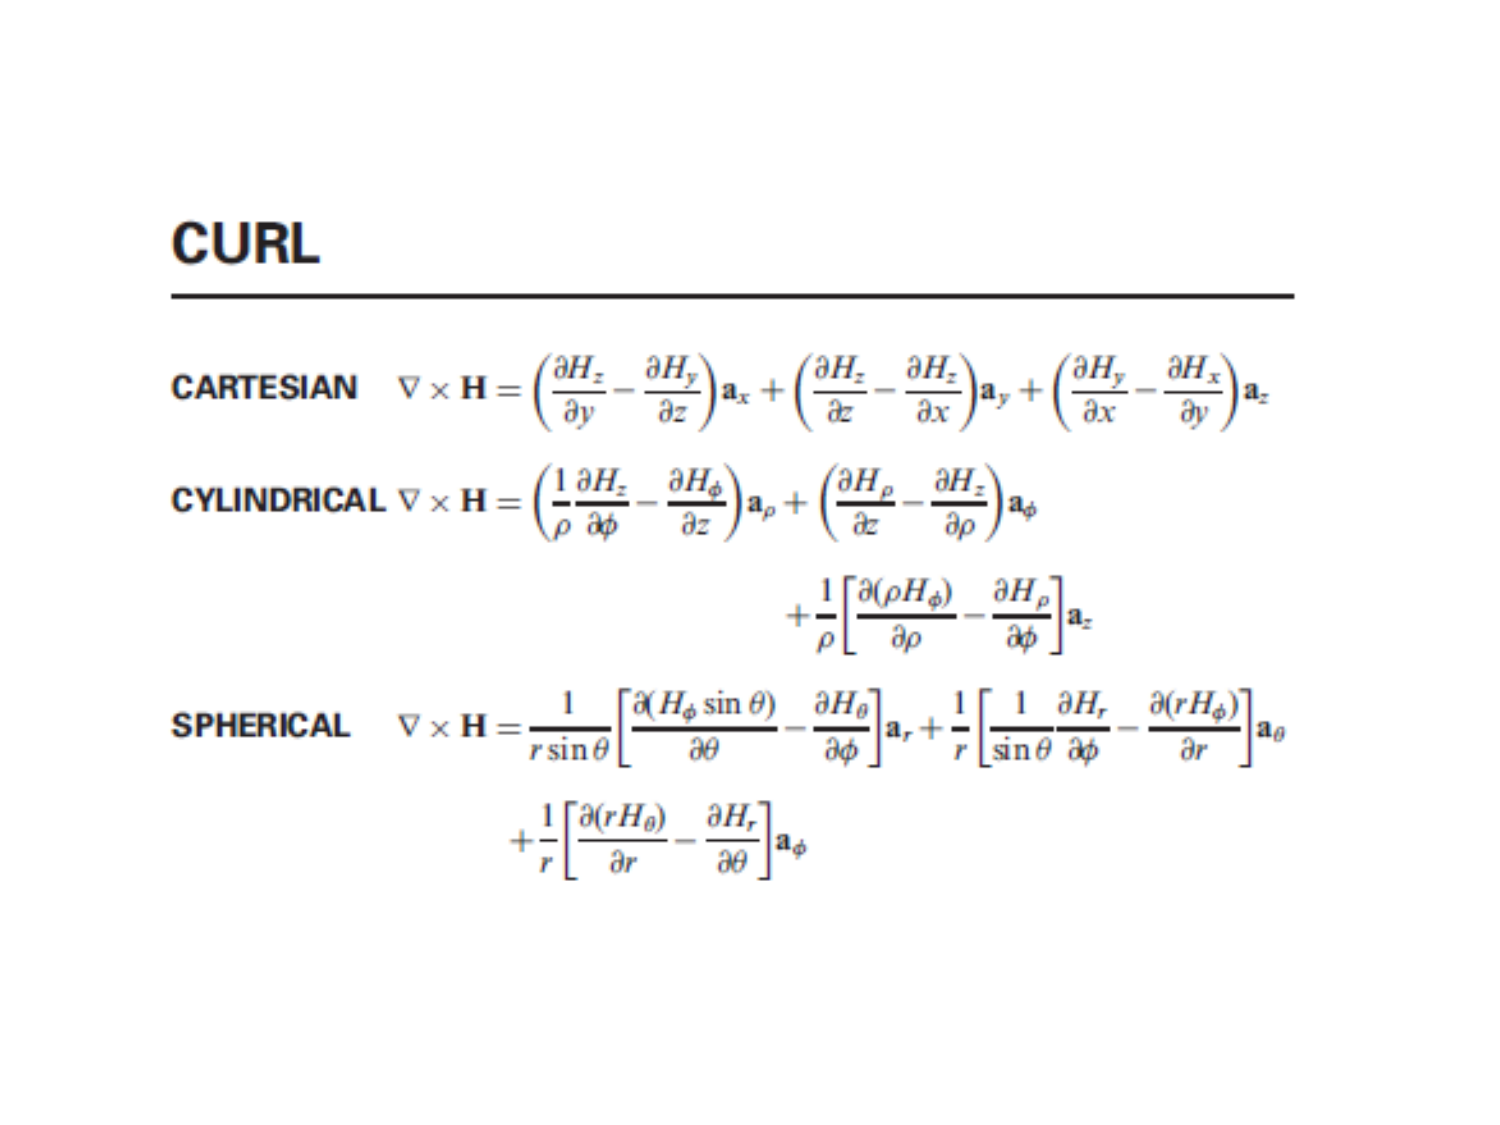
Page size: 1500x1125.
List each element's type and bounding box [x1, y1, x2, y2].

picture [62, 187, 1442, 968]
